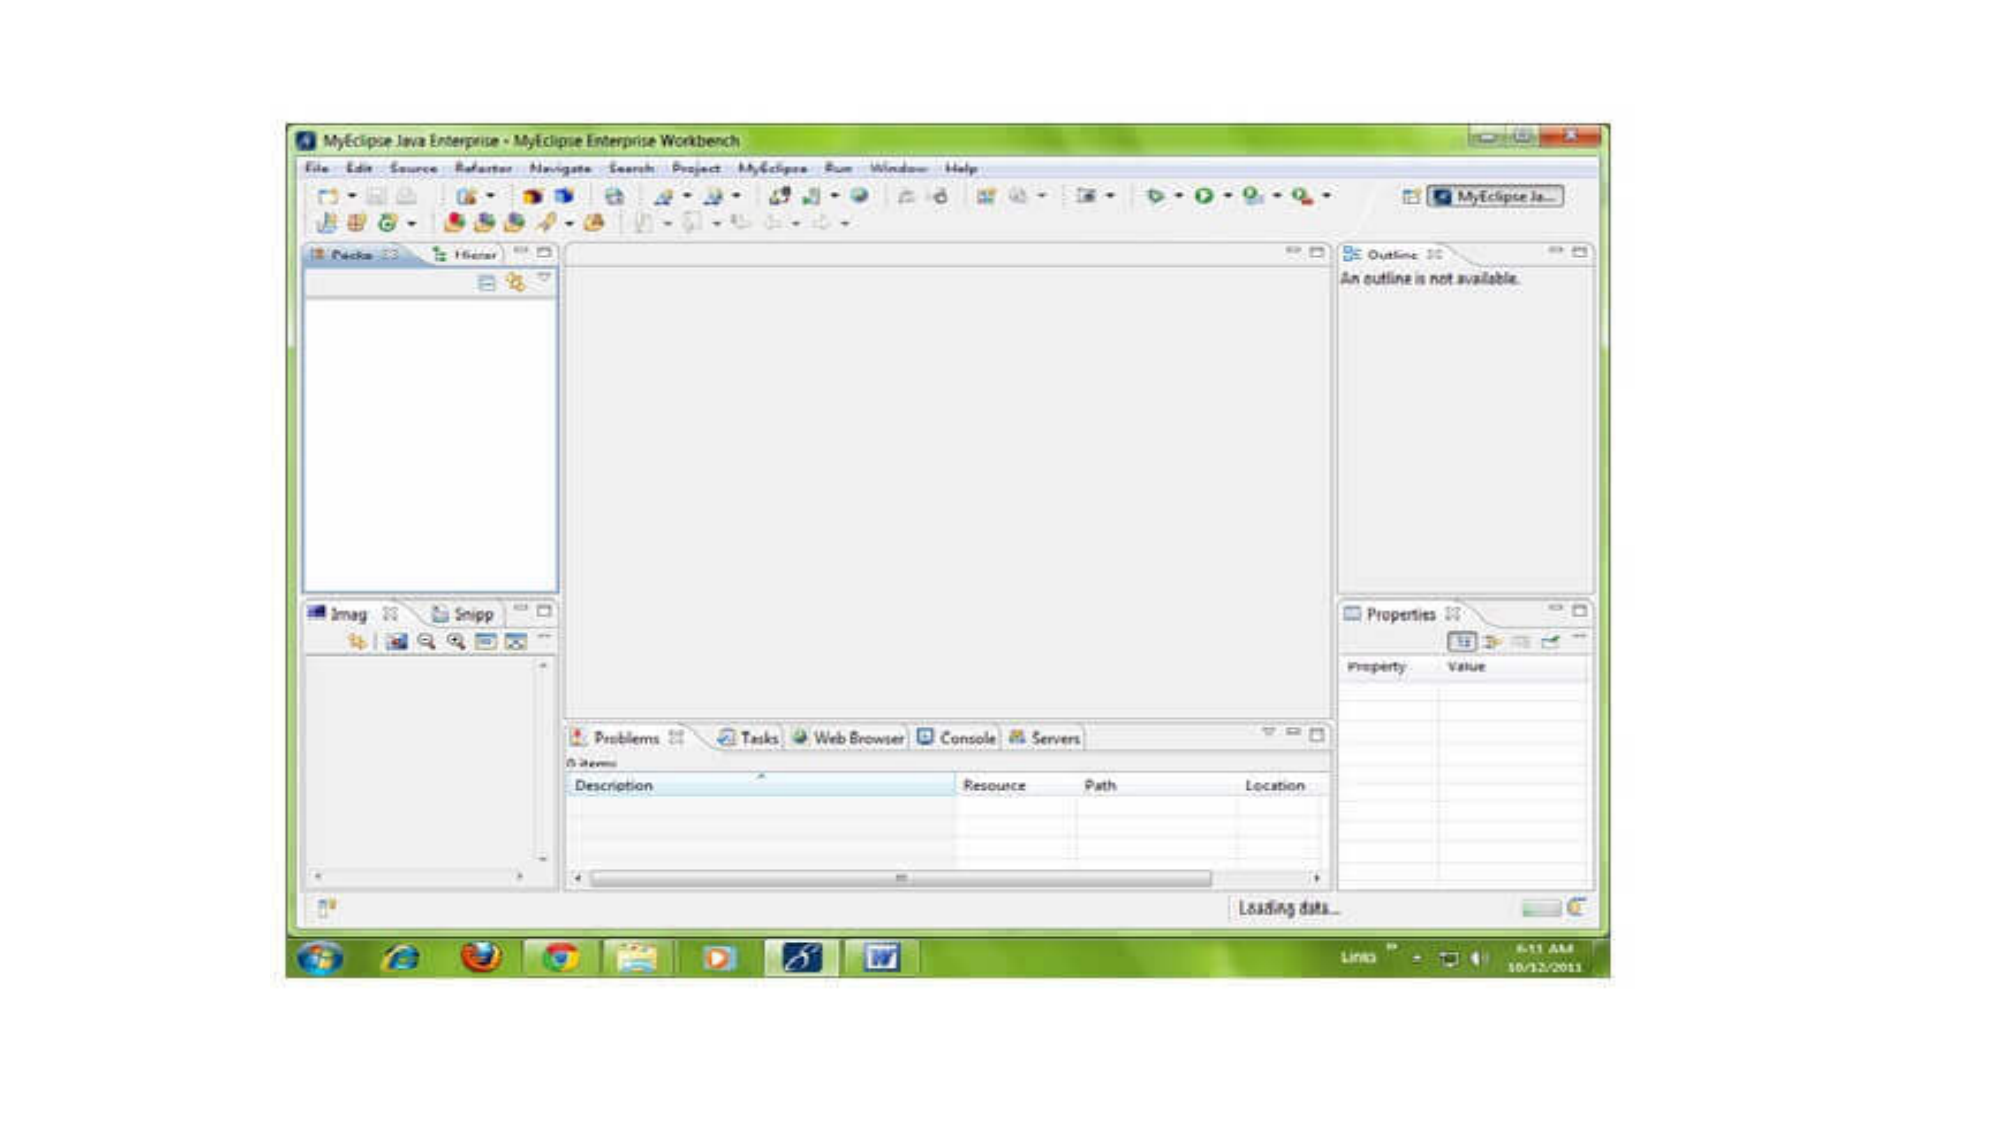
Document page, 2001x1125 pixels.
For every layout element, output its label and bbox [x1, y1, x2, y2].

list [269, 104, 1685, 1020]
